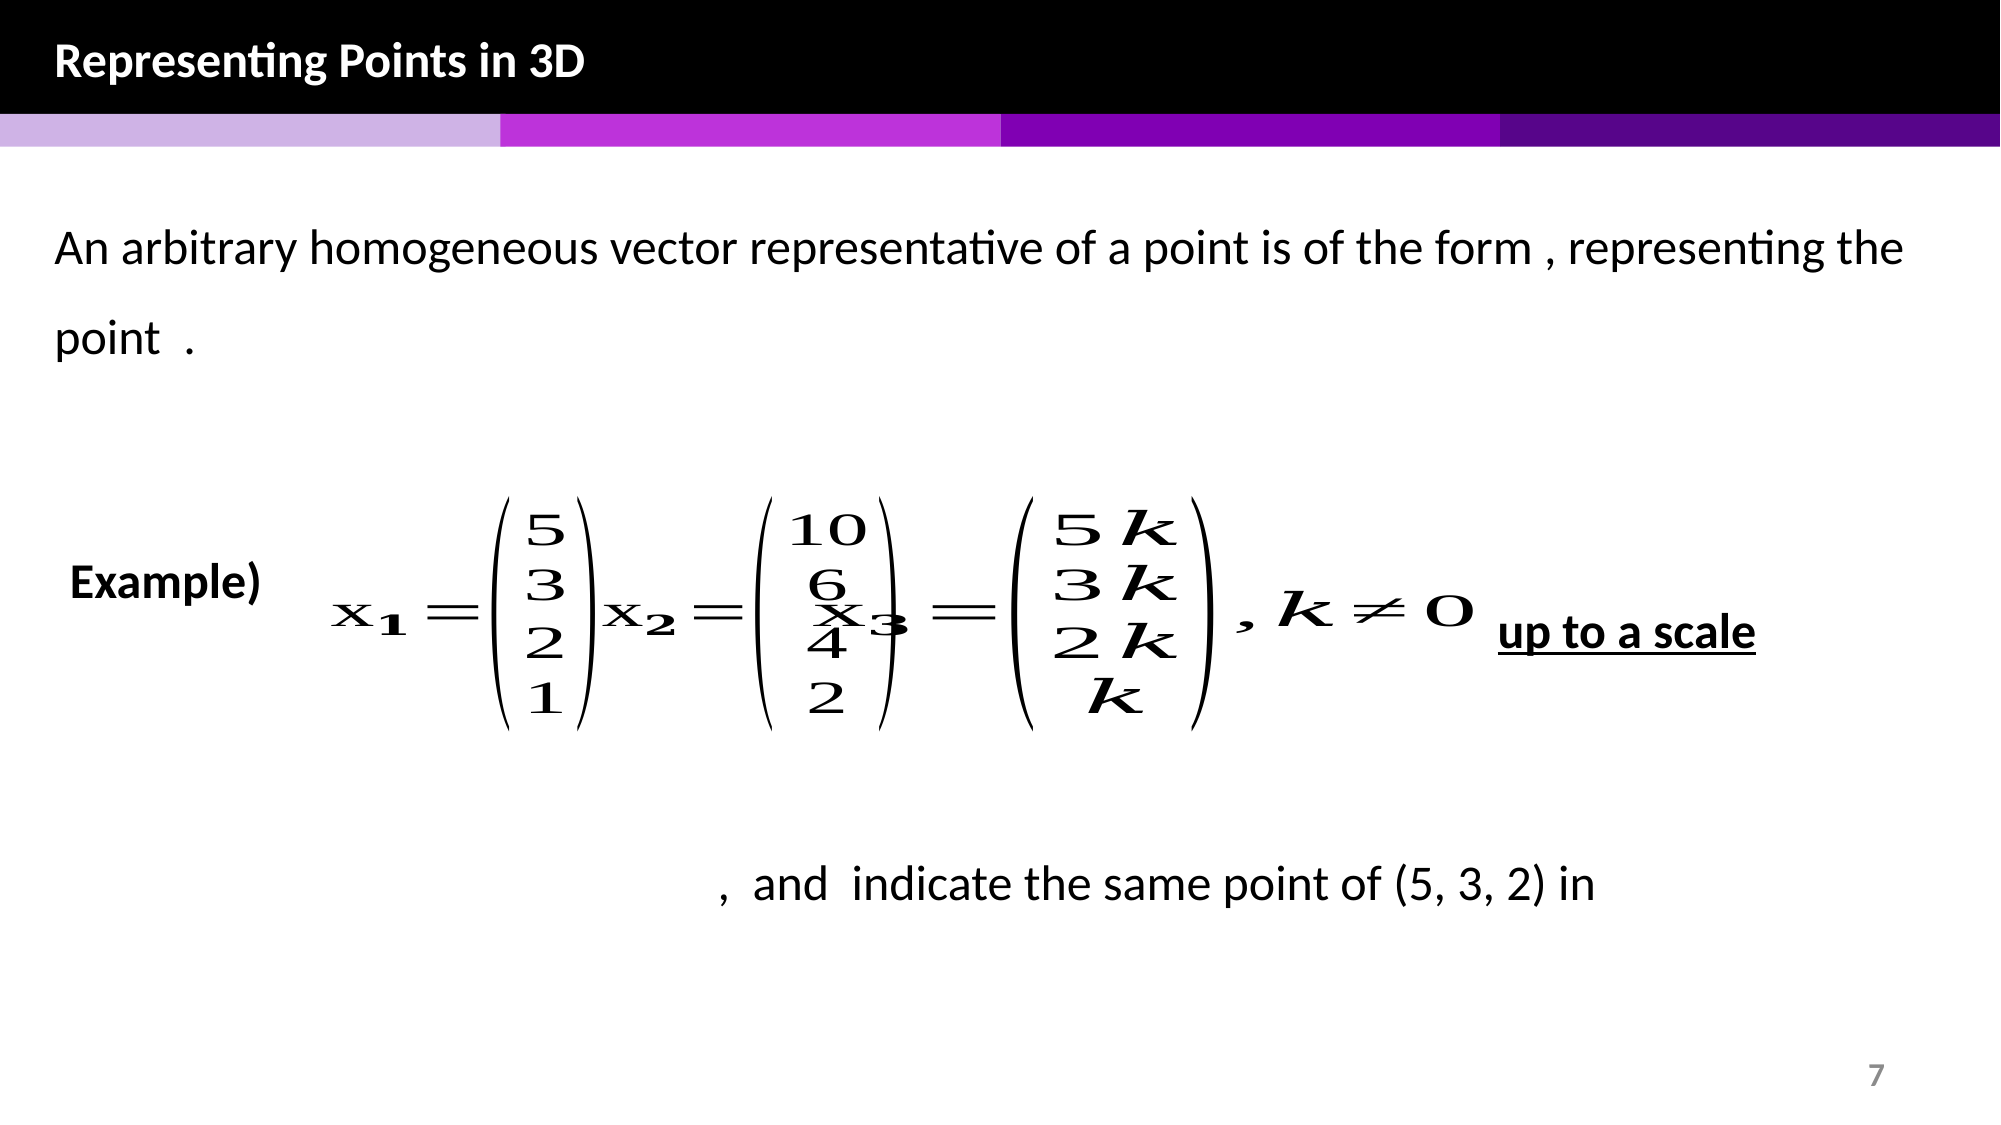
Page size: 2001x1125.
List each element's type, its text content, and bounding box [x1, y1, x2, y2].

text_box Example) [1207, 540, 1449, 616]
text_box Example) [55, 540, 496, 616]
text_box Example) [590, 540, 760, 616]
text_box Example) [891, 540, 1017, 616]
list Representing Points in 3D [39, 1, 1964, 114]
text_box Example) [1017, 540, 1207, 616]
text_box up to a scale [1482, 590, 1772, 666]
text_box Example) [760, 540, 891, 616]
text_box Example) [496, 540, 590, 616]
